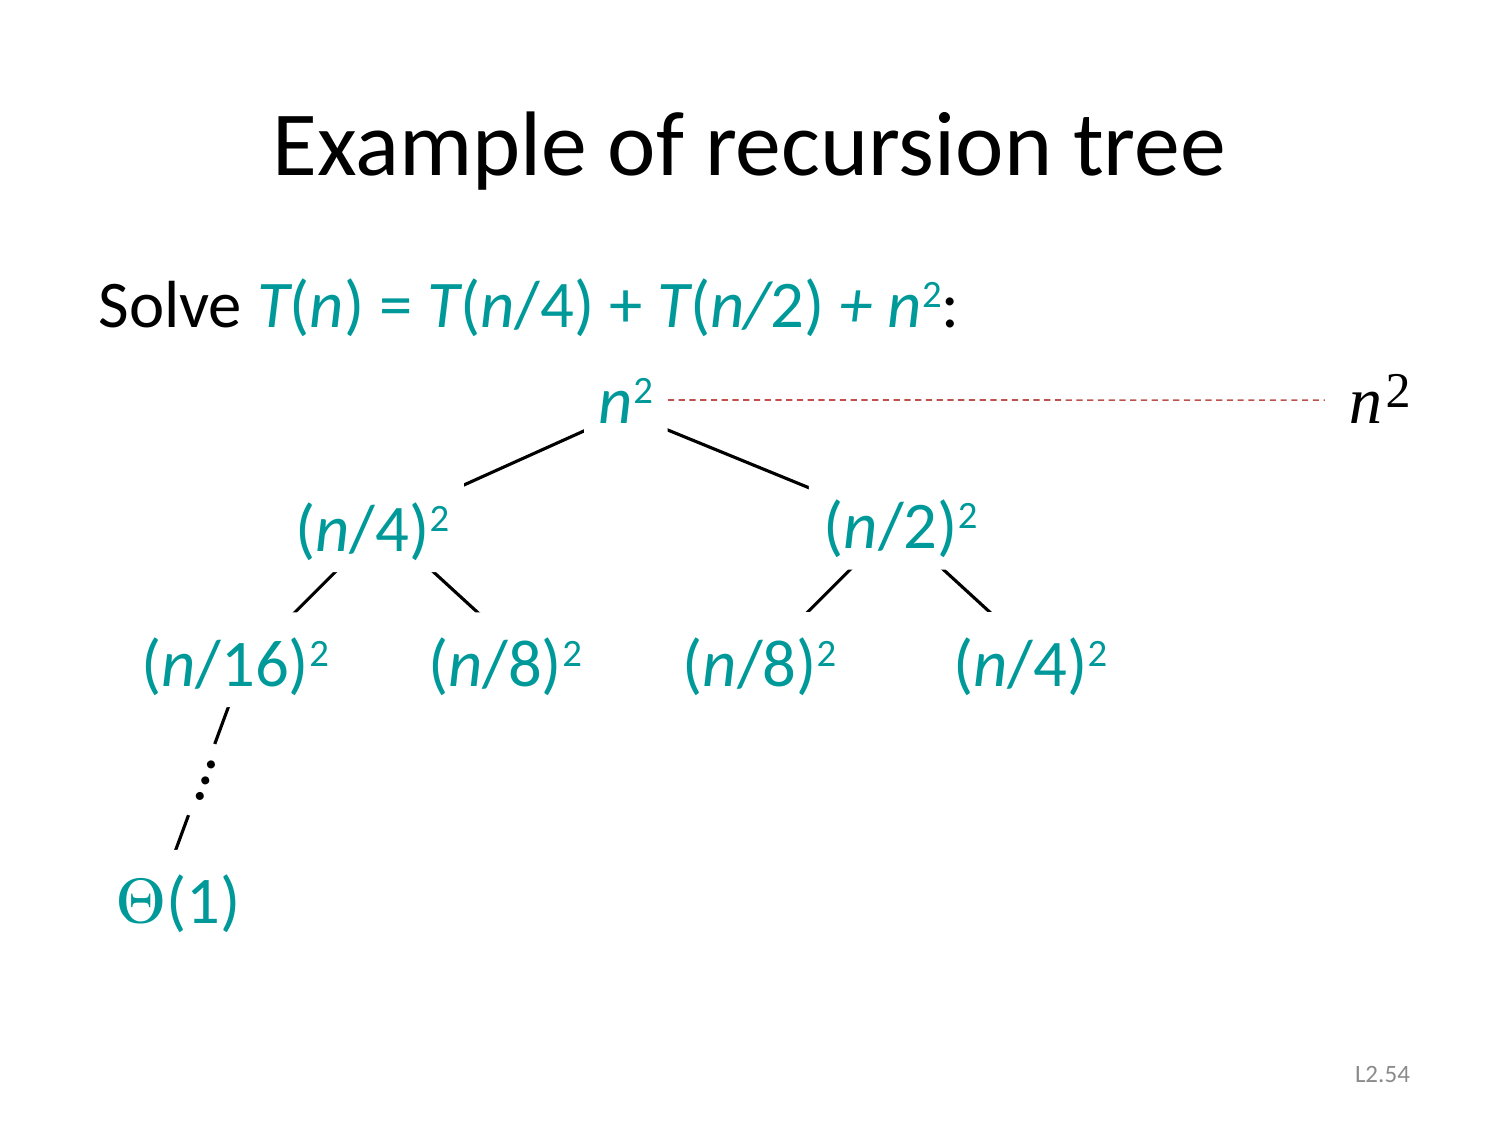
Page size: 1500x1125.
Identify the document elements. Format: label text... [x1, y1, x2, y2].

text_box (n/8)2 [413, 612, 597, 708]
text_box (n/2)2 [808, 474, 993, 570]
text_box Solve T(n) = T(n/4) + T(n/2) + n2: [83, 253, 975, 348]
text_box n2 [584, 349, 668, 445]
text_box Q(1) [101, 849, 256, 945]
text_box (n/8)2 [667, 612, 852, 707]
text_box … [126, 721, 242, 825]
title Example of recursion tree [75, 45, 1425, 233]
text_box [1345, 363, 1413, 431]
text_box (n/4)2 [280, 477, 464, 573]
slide_number L2.54 [1074, 1042, 1425, 1103]
text_box (n/16)2 [126, 612, 344, 708]
text_box (n/4)2 [938, 612, 1122, 707]
